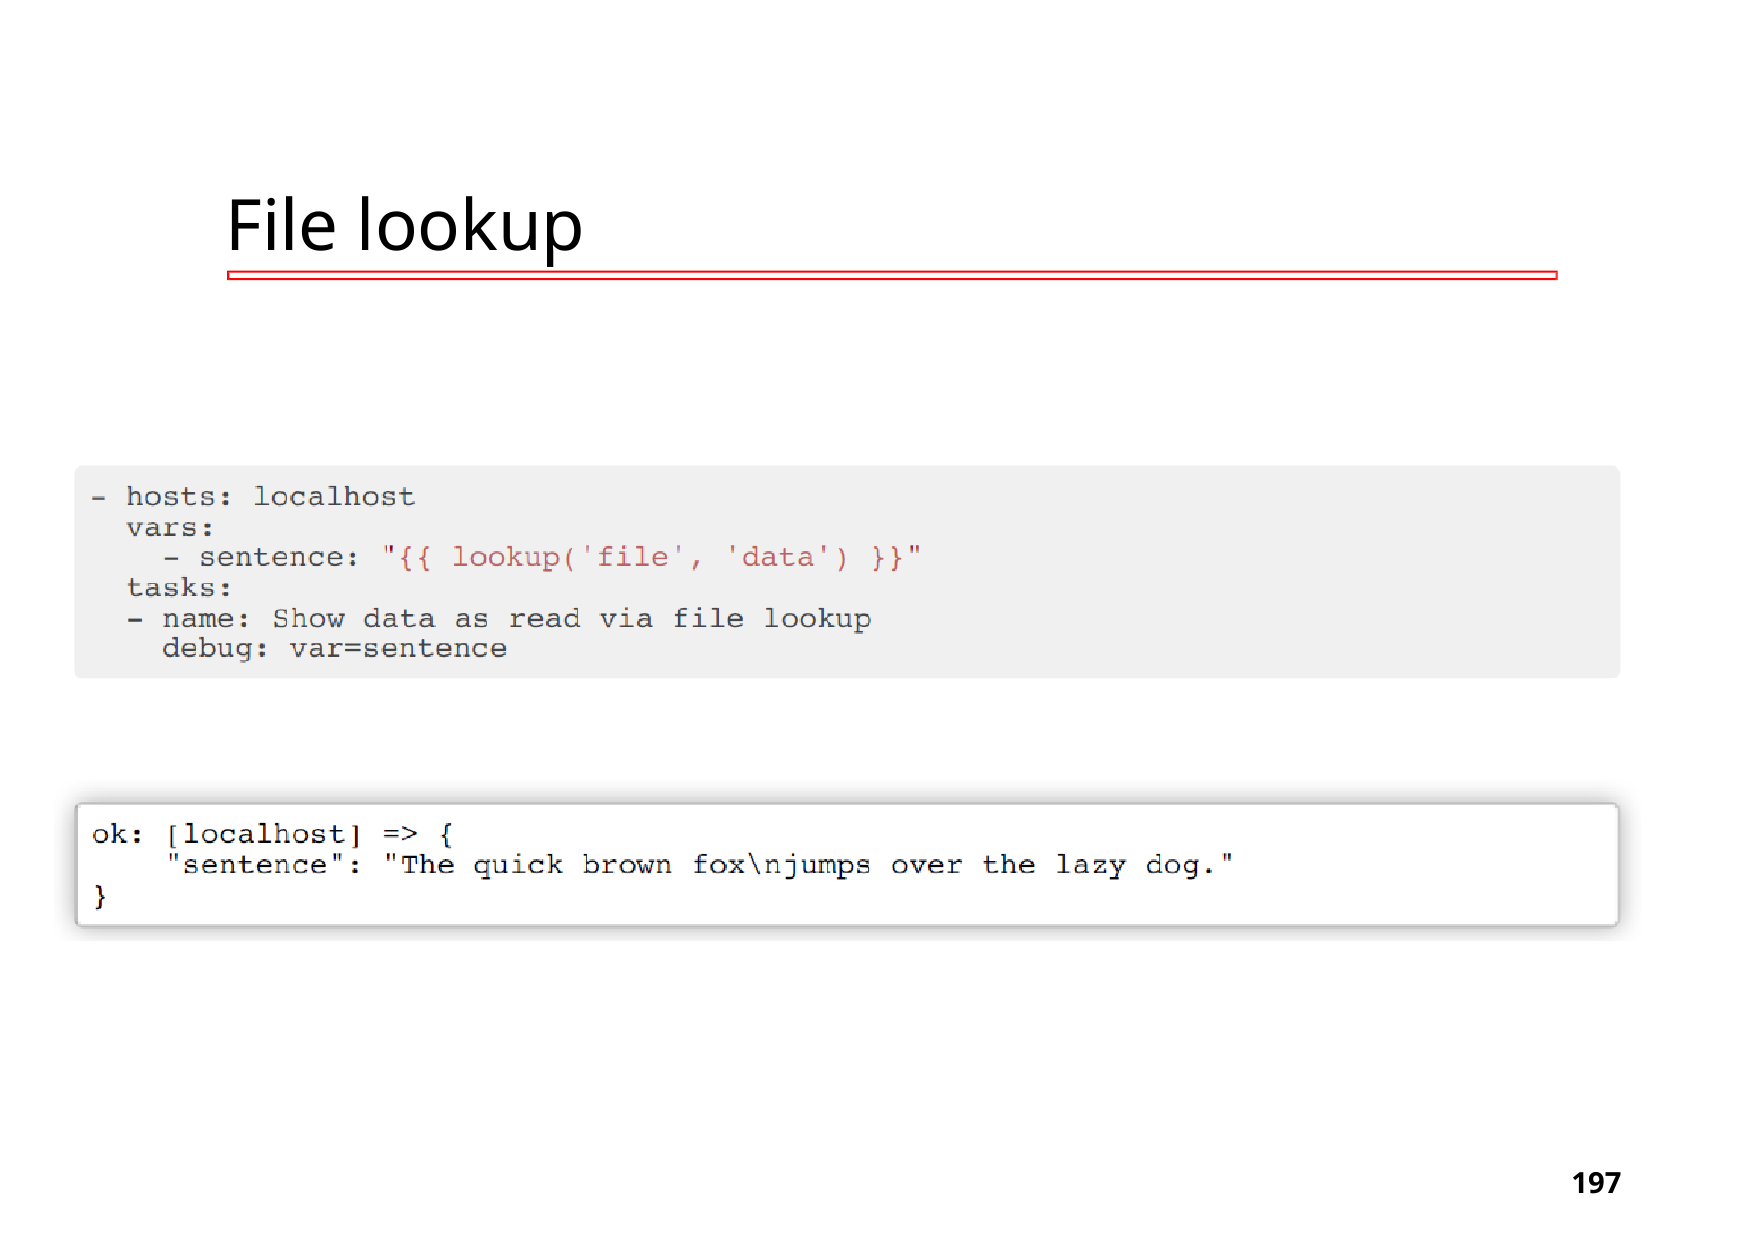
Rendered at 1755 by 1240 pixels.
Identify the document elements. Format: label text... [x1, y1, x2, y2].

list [54, 456, 1700, 941]
title File lookup [225, 179, 1559, 387]
slide_number ‹#› [1567, 1164, 1715, 1240]
